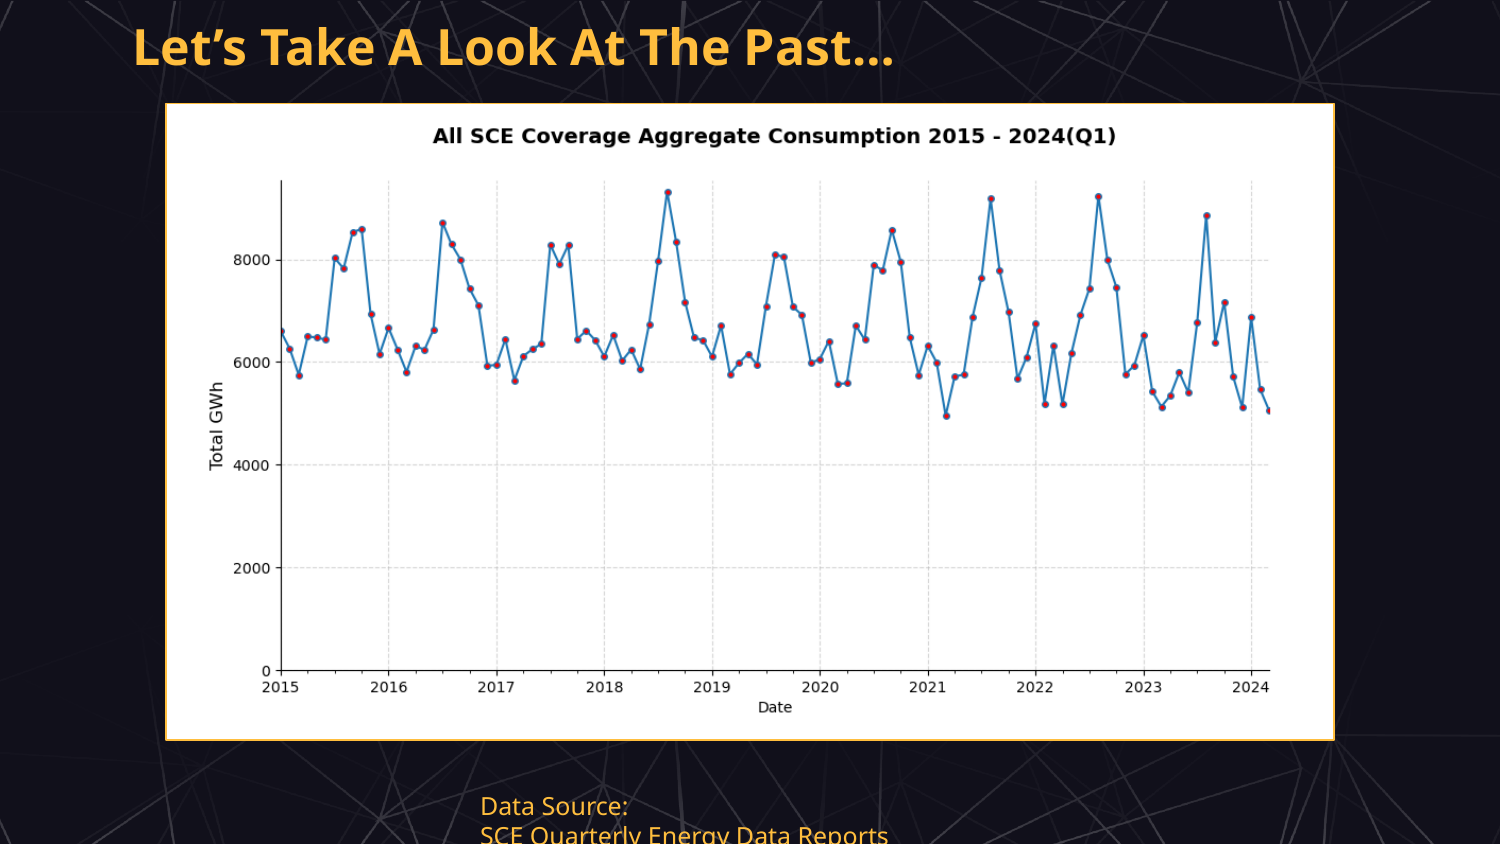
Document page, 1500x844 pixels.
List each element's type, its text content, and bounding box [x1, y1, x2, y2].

text_box Data Source: SCE Quarterly Energy Data Reports [464, 775, 1035, 817]
picture [0, 0, 1500, 844]
title Let’s Take A Look At The Past… [117, 0, 1383, 81]
